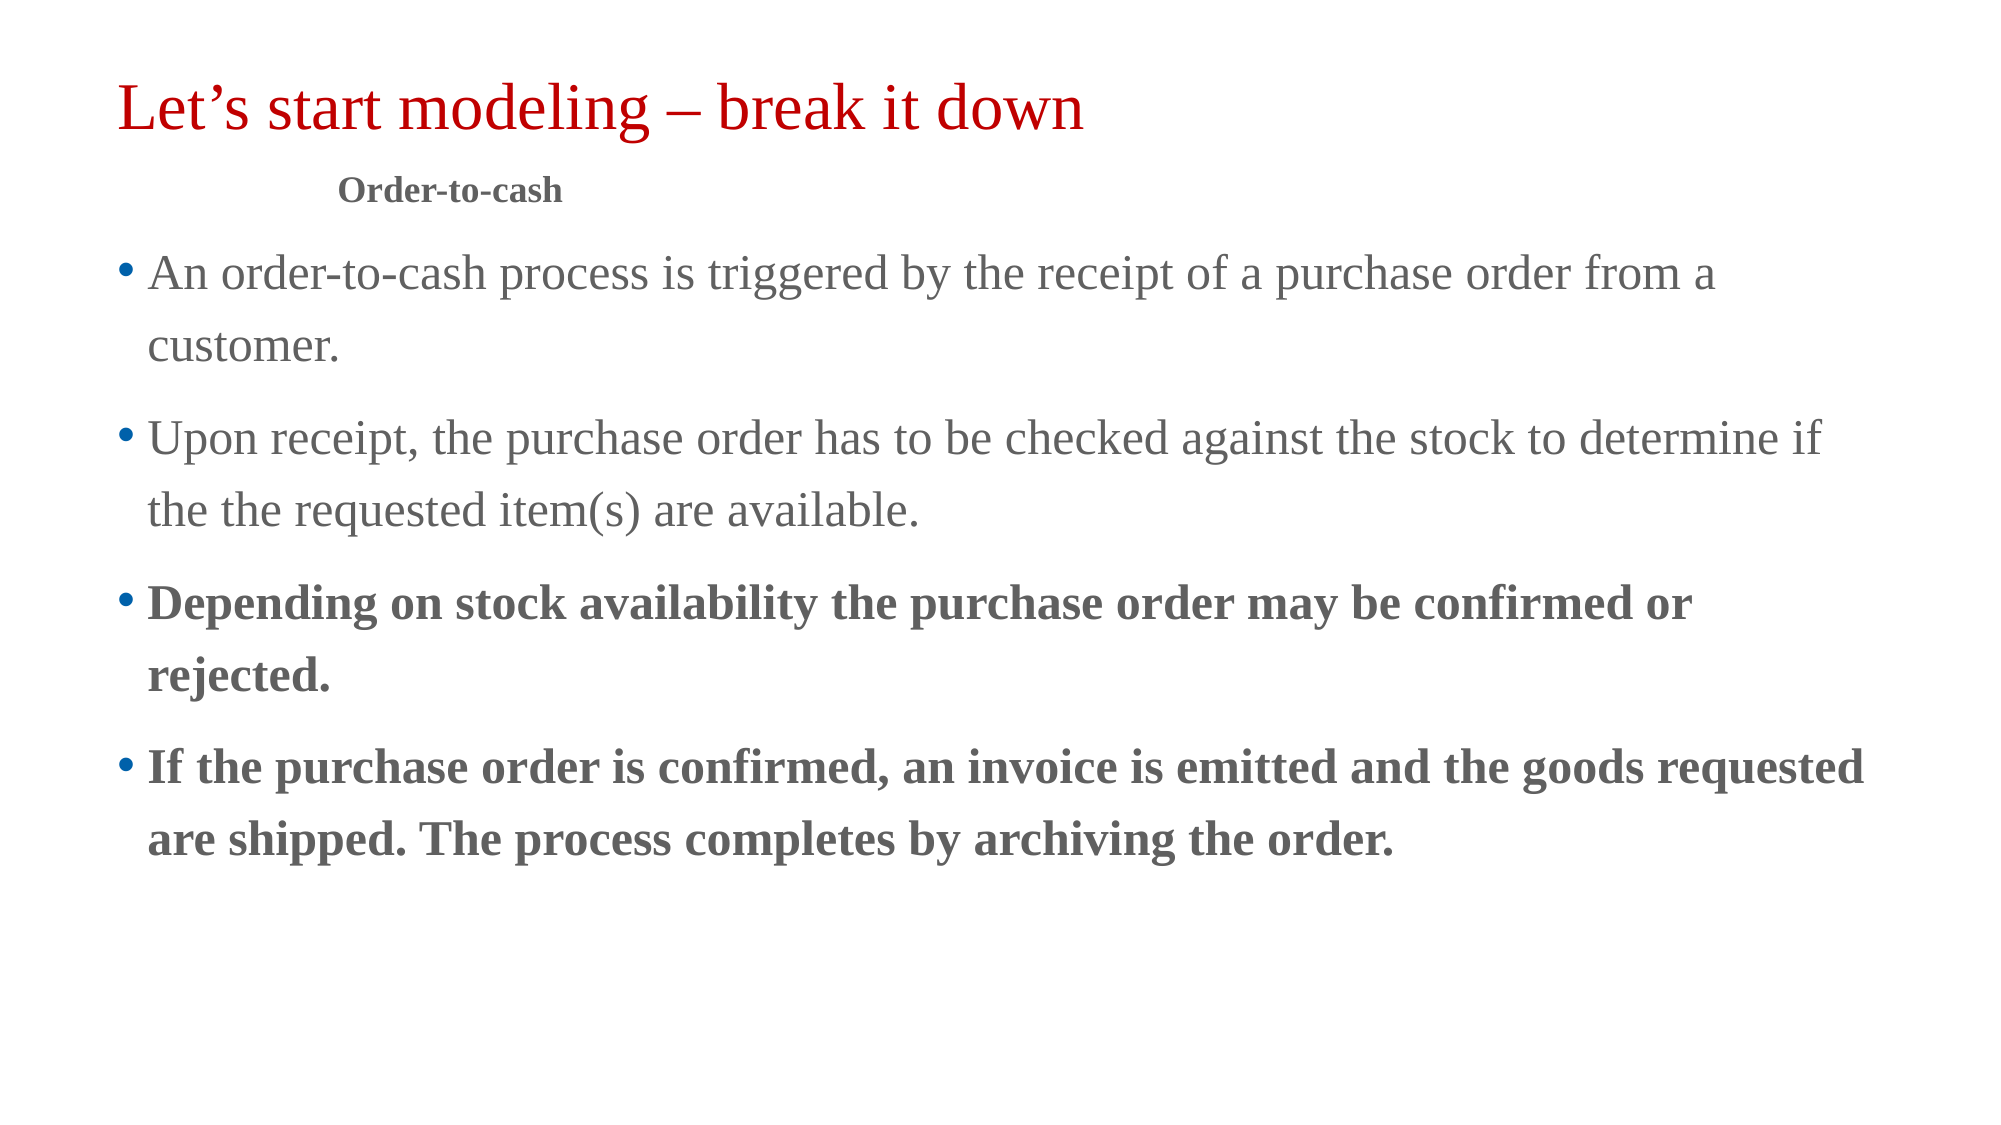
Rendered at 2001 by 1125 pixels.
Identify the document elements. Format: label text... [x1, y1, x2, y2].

title Let’s start modeling – break it down [102, 42, 1867, 173]
text_box Order-to-cash [322, 157, 578, 217]
list An order-to-cash process is triggered by the receipt of a purchase order from a customer. Upon receipt, the purchase order has to be checked against the stock to determine if the the requested item(s) are available. Depending on stock availability the purchase order may be confirmed or rejected. If the purchase order is confirmed, an invoice is emitted and the goods requested are shipped. The process completes by archiving the order. [102, 219, 1882, 1012]
